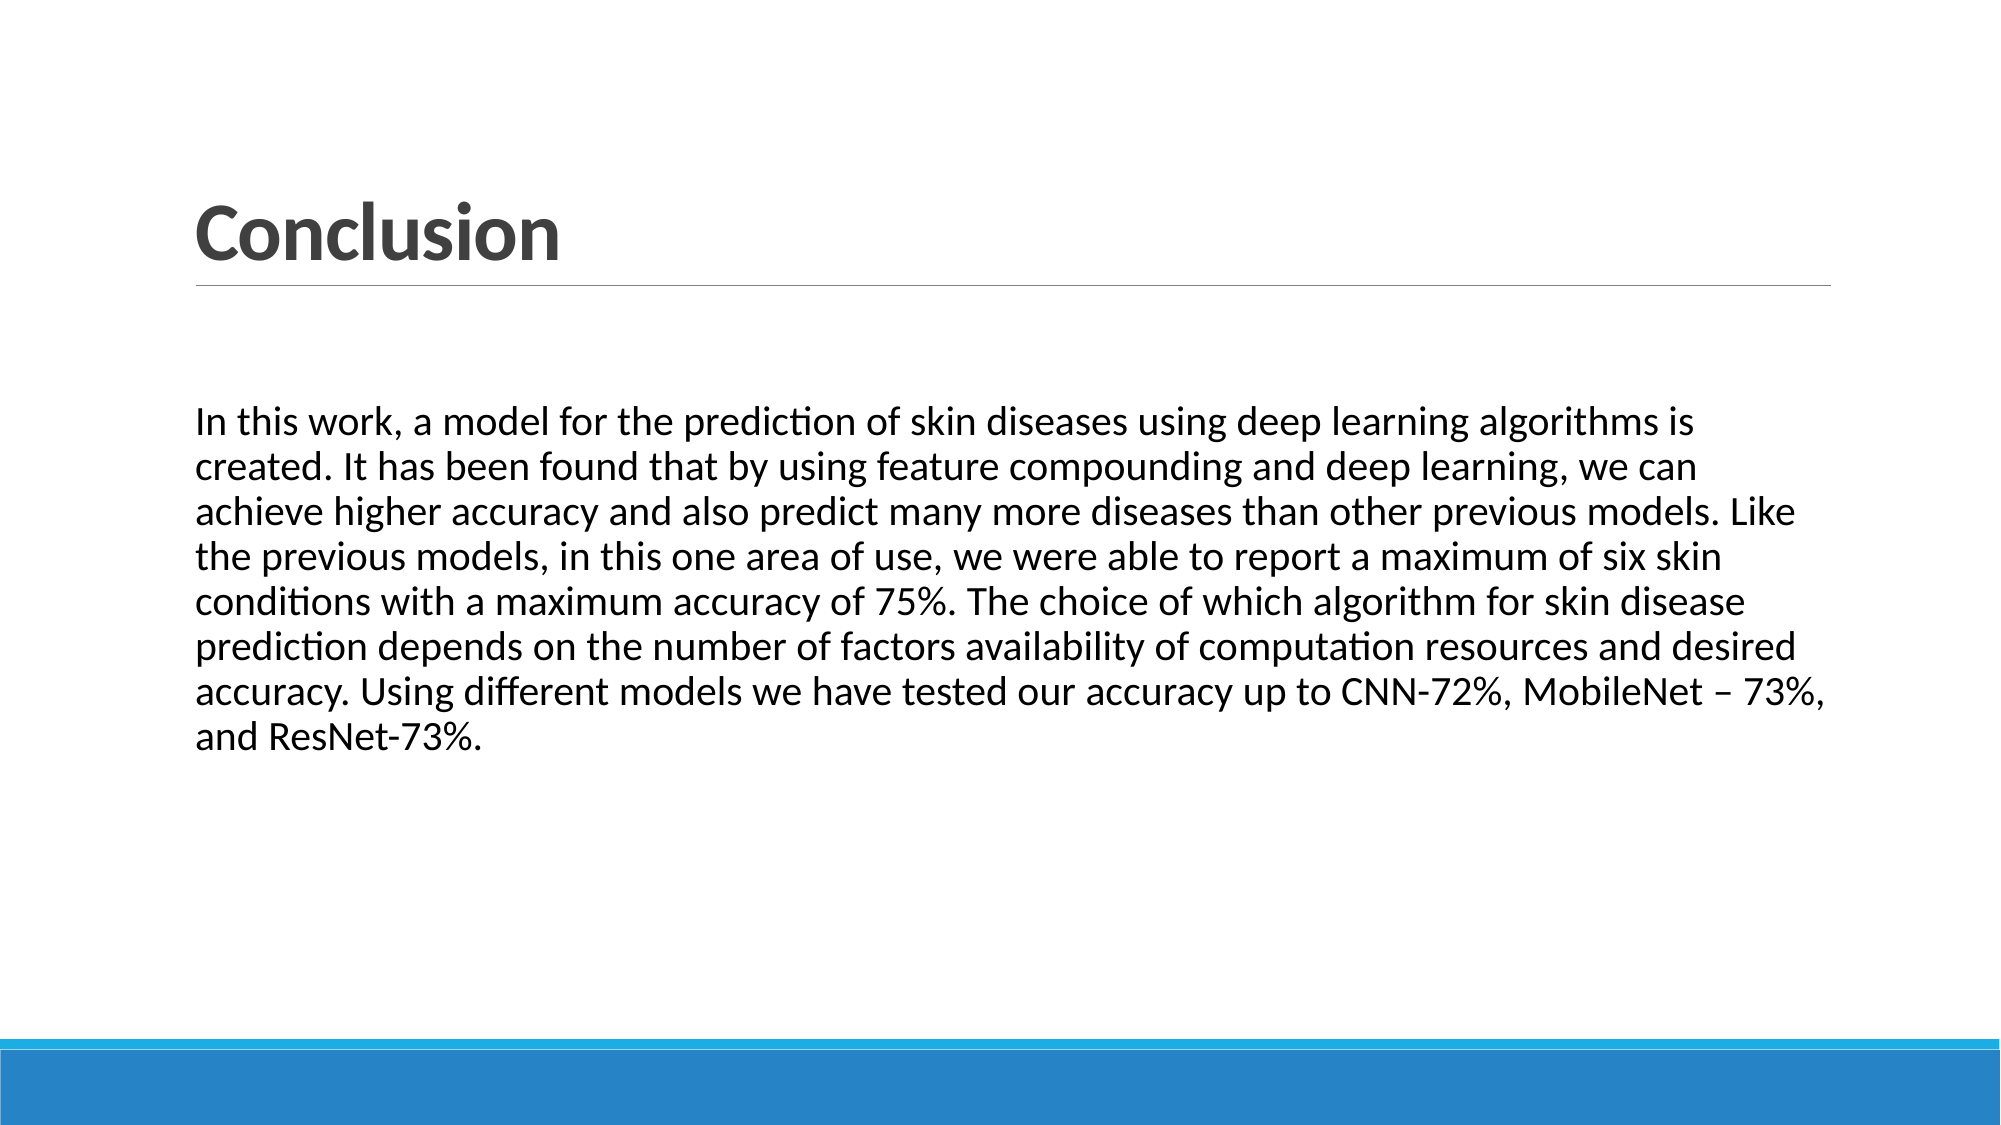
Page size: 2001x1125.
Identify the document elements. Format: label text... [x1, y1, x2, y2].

title Conclusion [180, 47, 1830, 285]
list In this work, a model for the prediction of skin diseases using deep learning algorithms is created. It has been found that by using feature compounding and deep learning, we can achieve higher accuracy and also predict many more diseases than other previous models. Like the previous models, in this one area of use, we were able to report a maximum of six skin conditions with a maximum accuracy of 75%. The choice of which algorithm for skin disease prediction depends on the number of factors availability of computation resources and desired accuracy. Using different models we have tested our accuracy up to CNN-72%, MobileNet – 73%, and ResNet-73%. [180, 302, 1830, 963]
